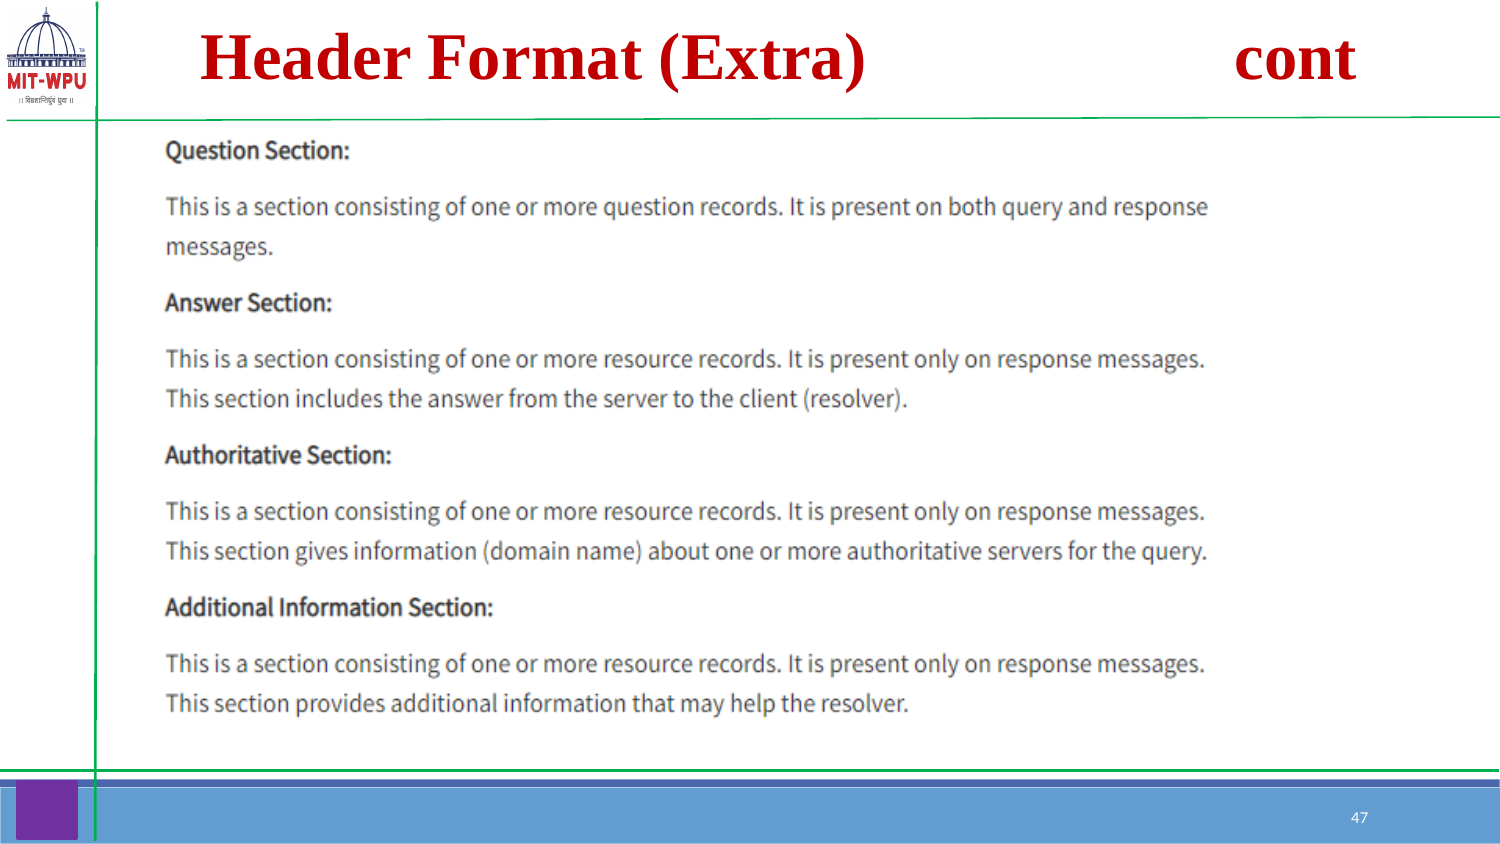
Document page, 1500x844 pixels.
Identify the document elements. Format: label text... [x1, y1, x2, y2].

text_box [94, 780, 98, 842]
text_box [102, 116, 1500, 121]
picture [146, 131, 1245, 747]
picture [6, 7, 96, 106]
text_box [17, 782, 76, 839]
text_box Header Format (Extra) cont [185, 5, 1380, 101]
slide_number ‹#› [1218, 794, 1380, 840]
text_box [6, 116, 89, 121]
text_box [94, 111, 98, 770]
